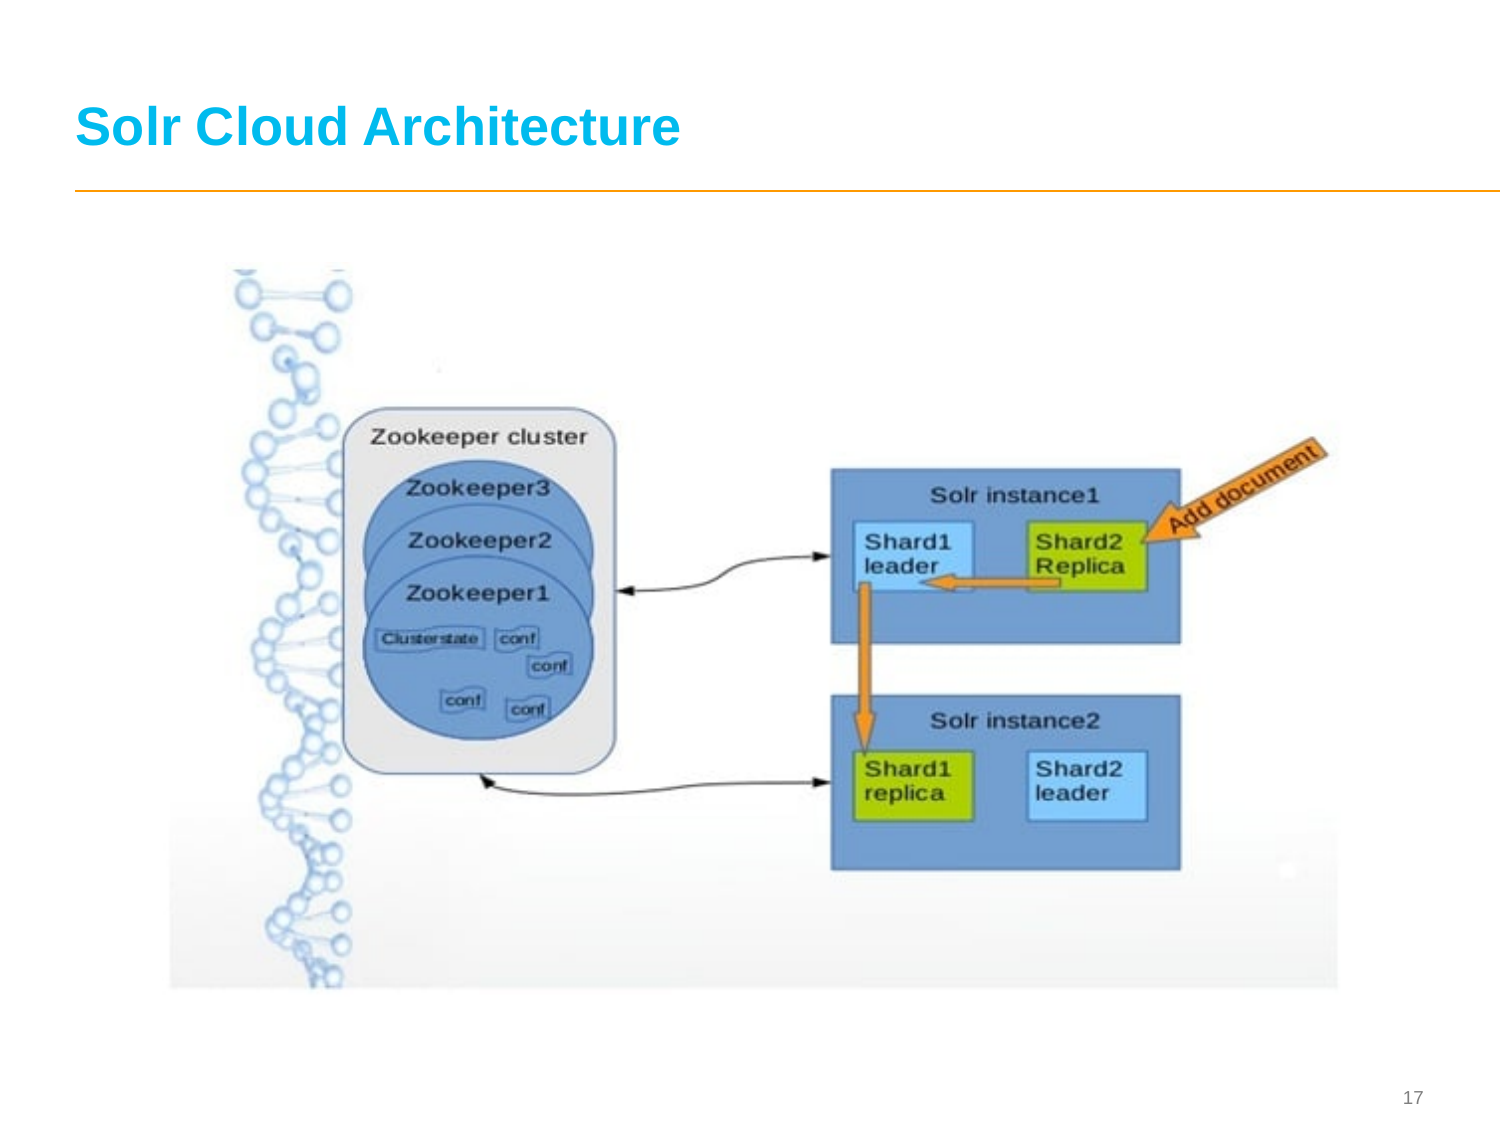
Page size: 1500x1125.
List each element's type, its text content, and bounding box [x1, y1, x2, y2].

title Solr Cloud Architecture [75, 27, 1422, 157]
picture [162, 262, 1368, 1001]
